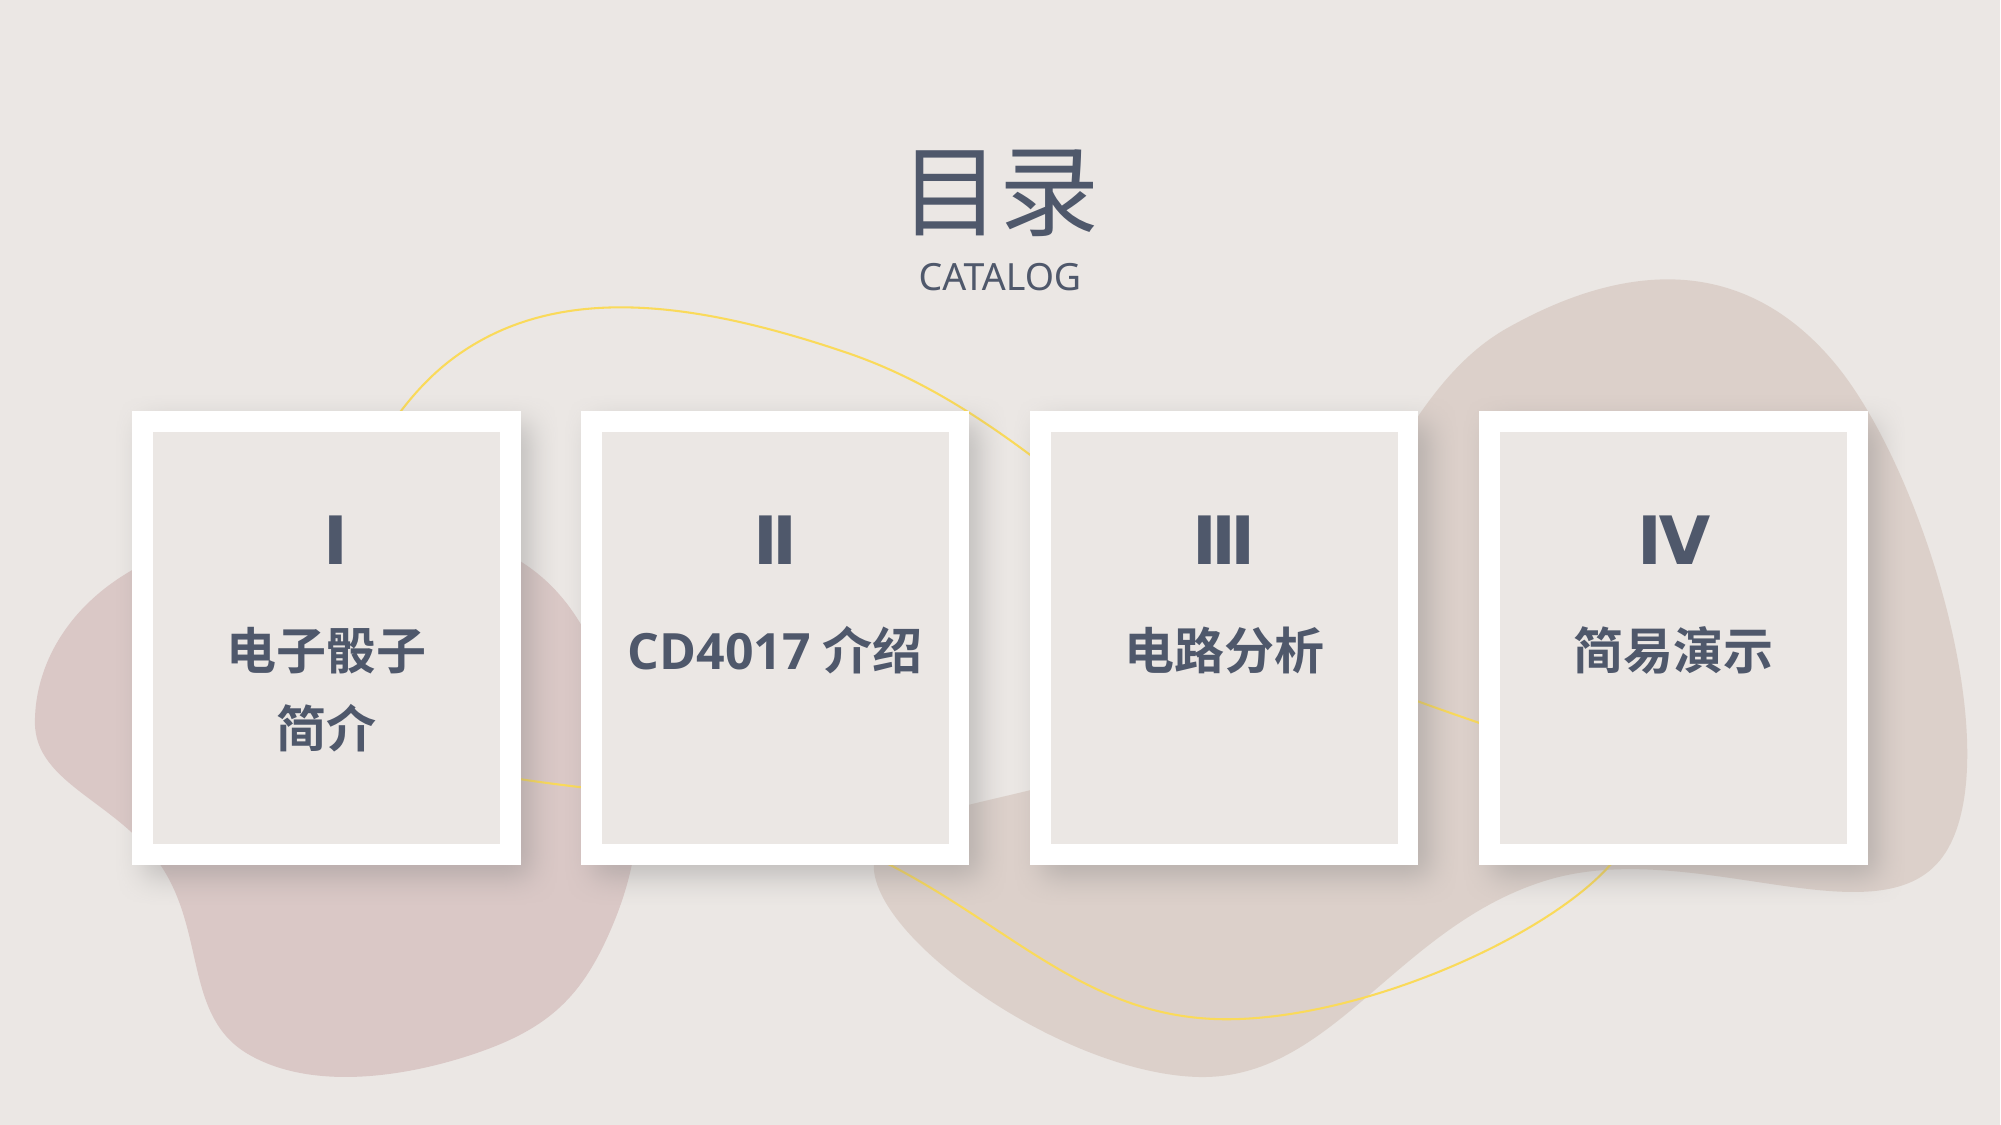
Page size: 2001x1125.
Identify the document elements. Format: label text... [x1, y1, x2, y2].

text_box [1865, 460, 1969, 893]
text_box [937, 855, 1582, 1021]
text_box [879, 893, 1366, 1079]
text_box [142, 421, 1858, 855]
text_box [33, 571, 127, 830]
text_box 目录 CATALOG [873, 109, 1127, 306]
text_box [174, 855, 626, 1078]
text_box [1421, 278, 1868, 421]
text_box [403, 306, 964, 421]
